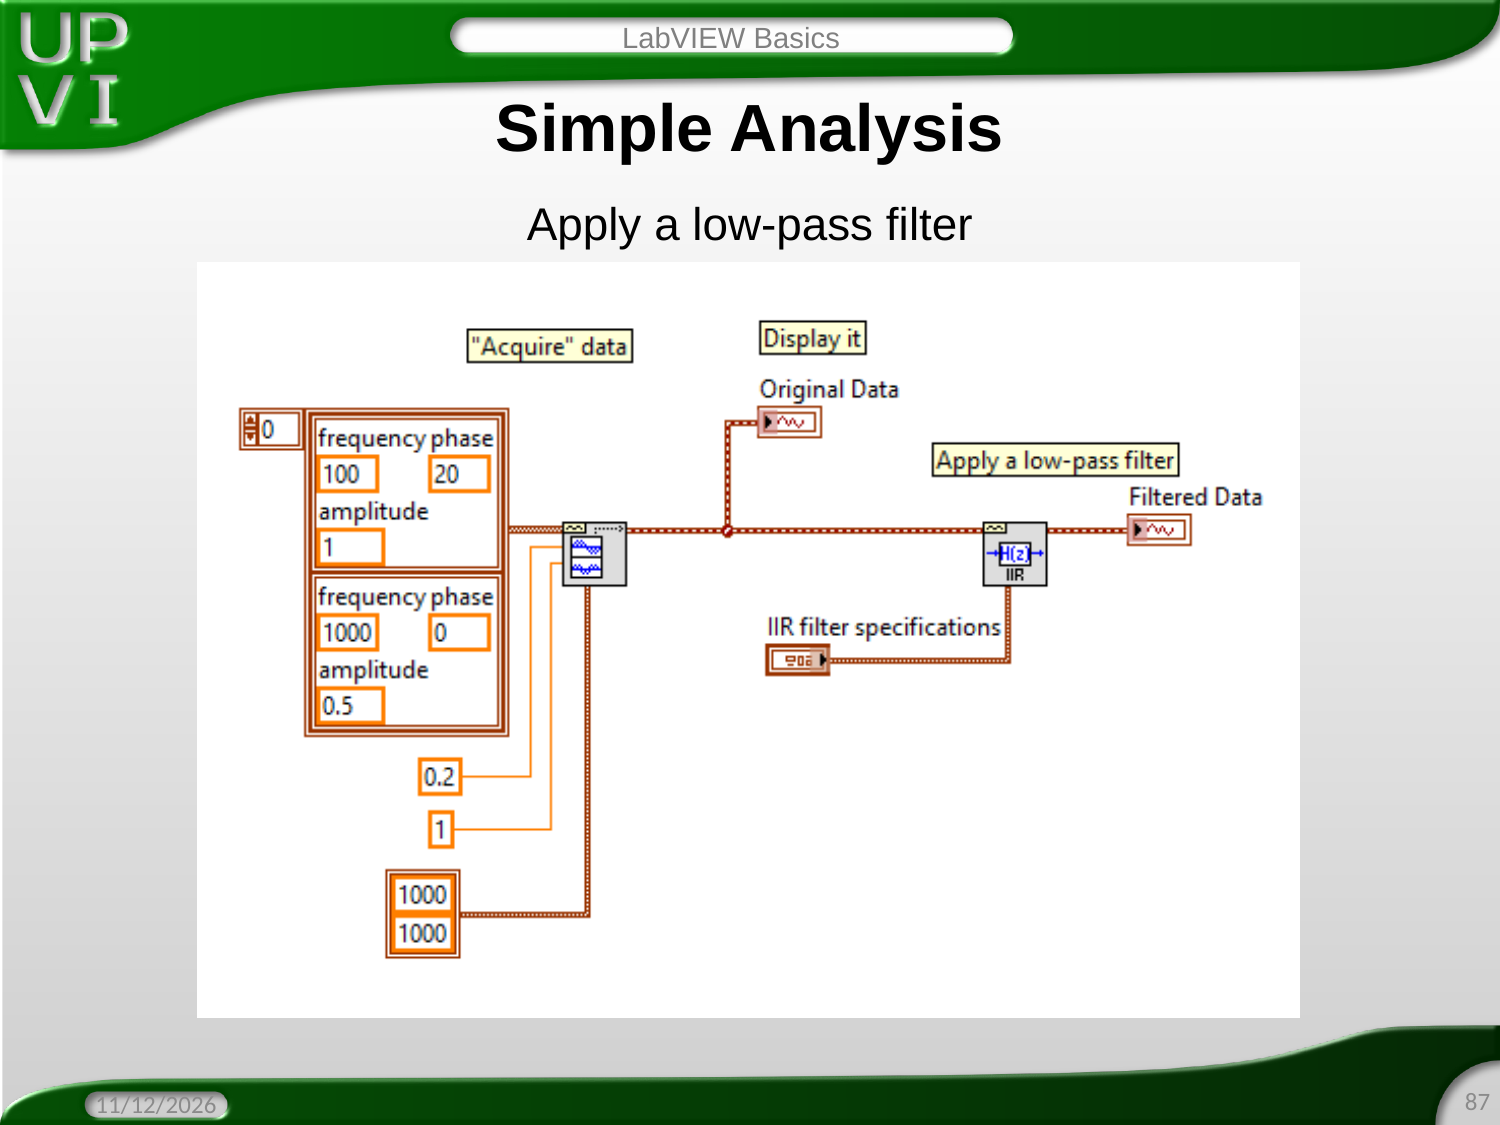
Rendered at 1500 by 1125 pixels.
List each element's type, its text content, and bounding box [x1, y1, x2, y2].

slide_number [75, 1073, 238, 1125]
title Simple Analysis [75, 75, 1425, 175]
footer LabVIEW Basics [450, 6, 1013, 67]
list Apply a low-pass filter [37, 187, 1463, 1005]
slide_number 87 [1155, 1069, 1500, 1125]
picture [0, 0, 1500, 1125]
